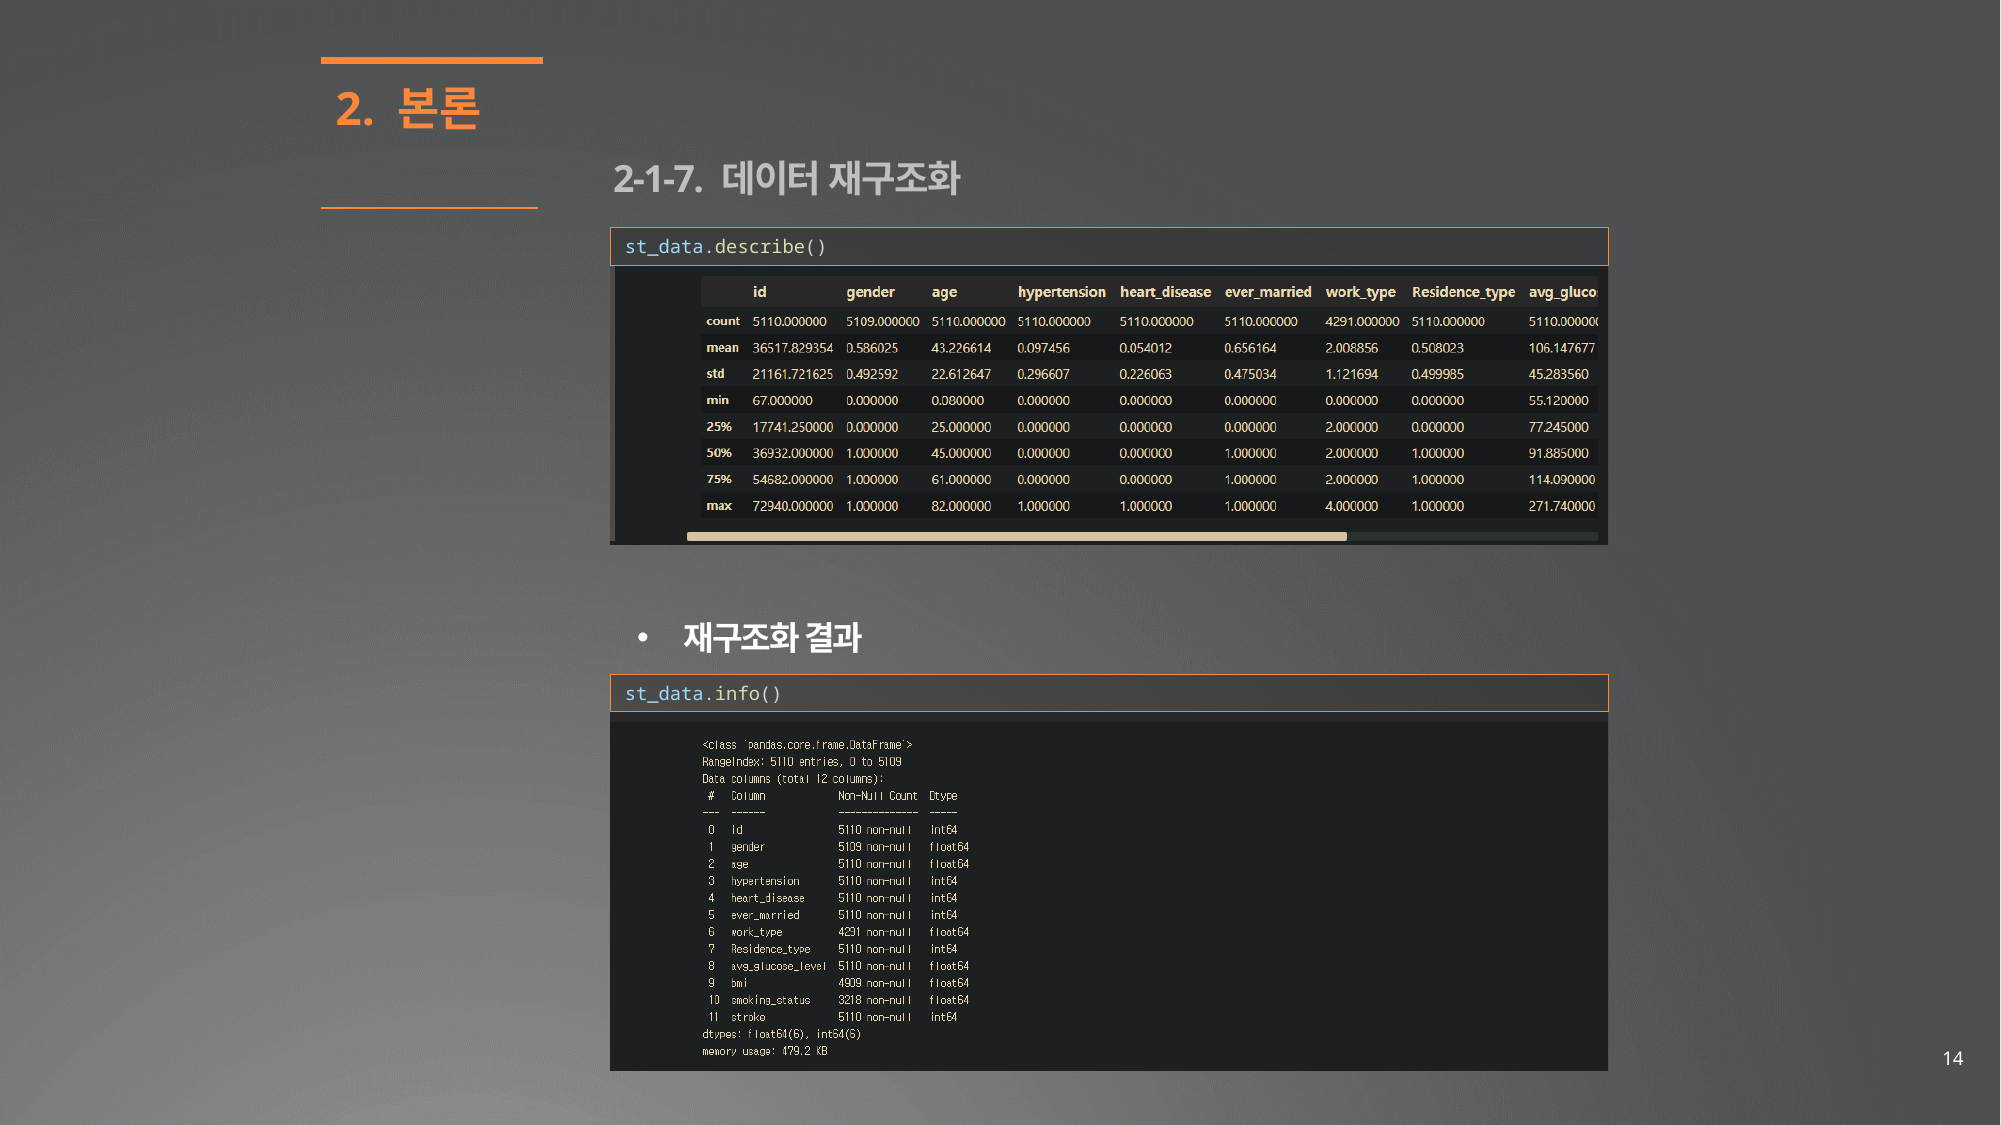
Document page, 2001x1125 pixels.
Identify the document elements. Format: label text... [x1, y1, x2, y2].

picture [0, 0, 2001, 1125]
text_box 2. 본론 [320, 72, 611, 143]
text_box 2-1-7. 데이터 재구조화 [598, 147, 1249, 208]
text_box st_data.describe() [610, 227, 1609, 265]
text_box st_data.info() [610, 674, 1609, 711]
text_box 재구조화 결과 [622, 602, 1686, 668]
